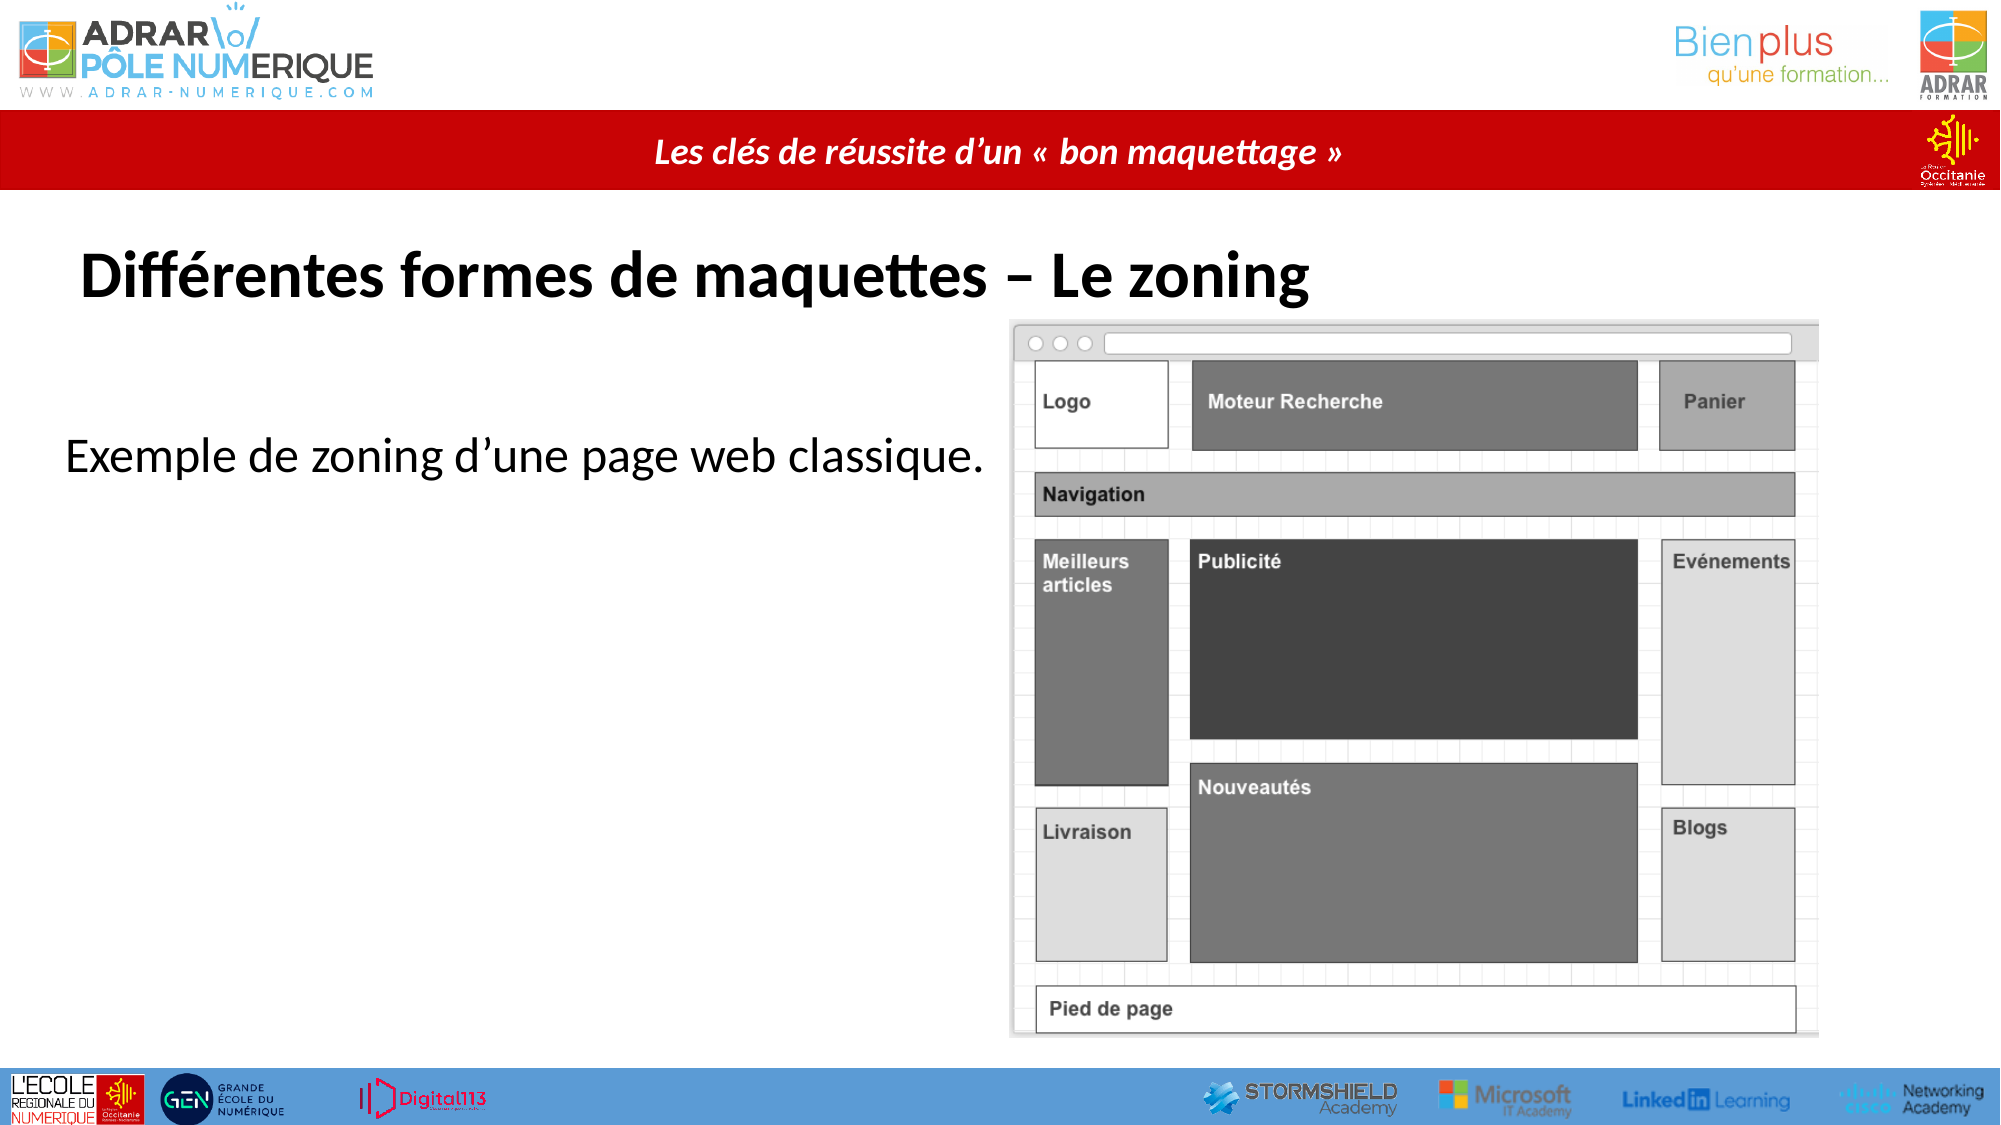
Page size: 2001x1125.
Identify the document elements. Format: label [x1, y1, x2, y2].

text_box [0, 0, 2000, 1125]
picture [1008, 319, 1819, 1038]
